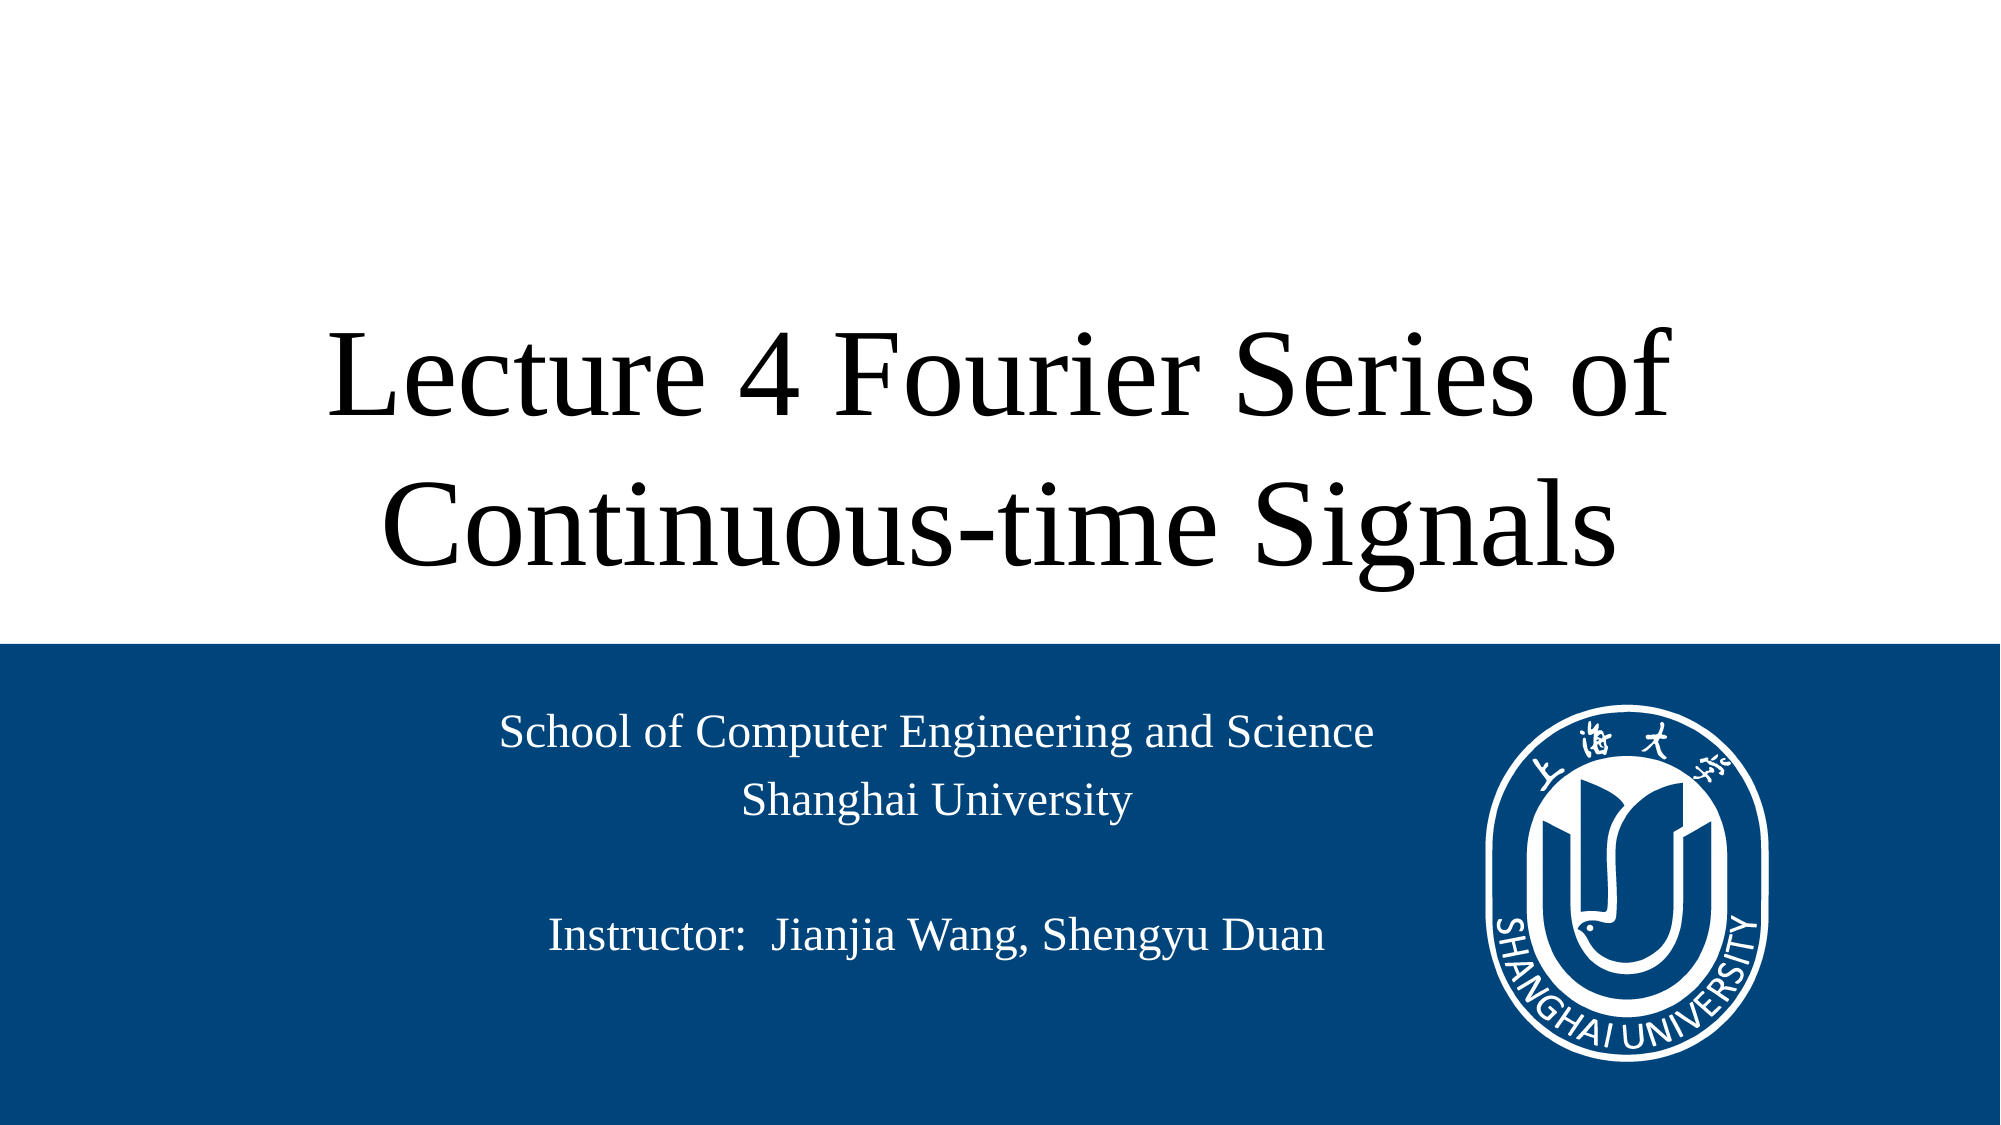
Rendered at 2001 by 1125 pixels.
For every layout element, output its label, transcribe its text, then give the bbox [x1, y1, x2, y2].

picture [1478, 698, 1774, 1069]
text_box [0, 643, 2000, 1125]
text_box Lecture 4 Fourier Series of Continuous-time Signals [249, 282, 1750, 598]
subtitle School of Computer Engineering and Science Shanghai University Instructor: Jianjia Wang, Shengyu Duan [187, 698, 1477, 971]
